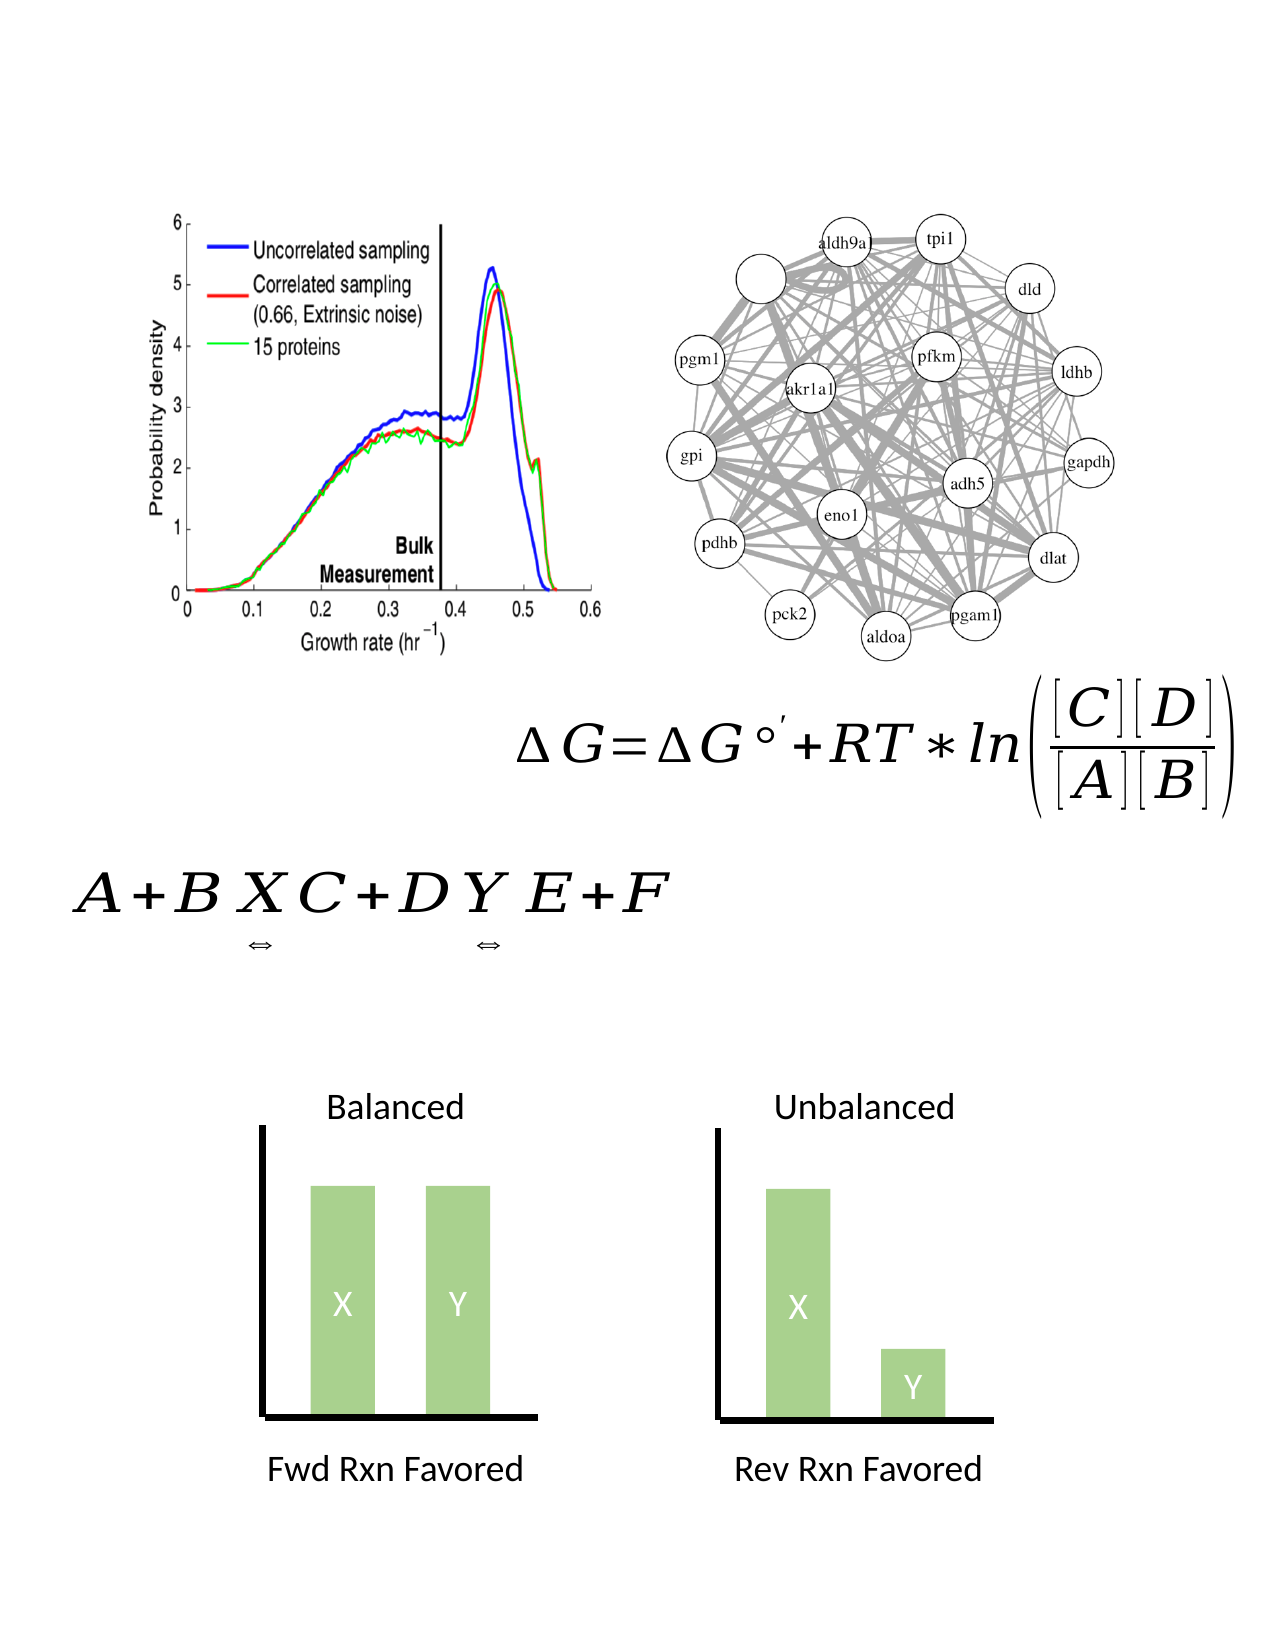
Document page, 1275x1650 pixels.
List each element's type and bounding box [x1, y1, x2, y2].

text_box [717, 1075, 1001, 1498]
picture [128, 196, 608, 671]
text_box [250, 1075, 542, 1498]
picture [629, 205, 1147, 671]
